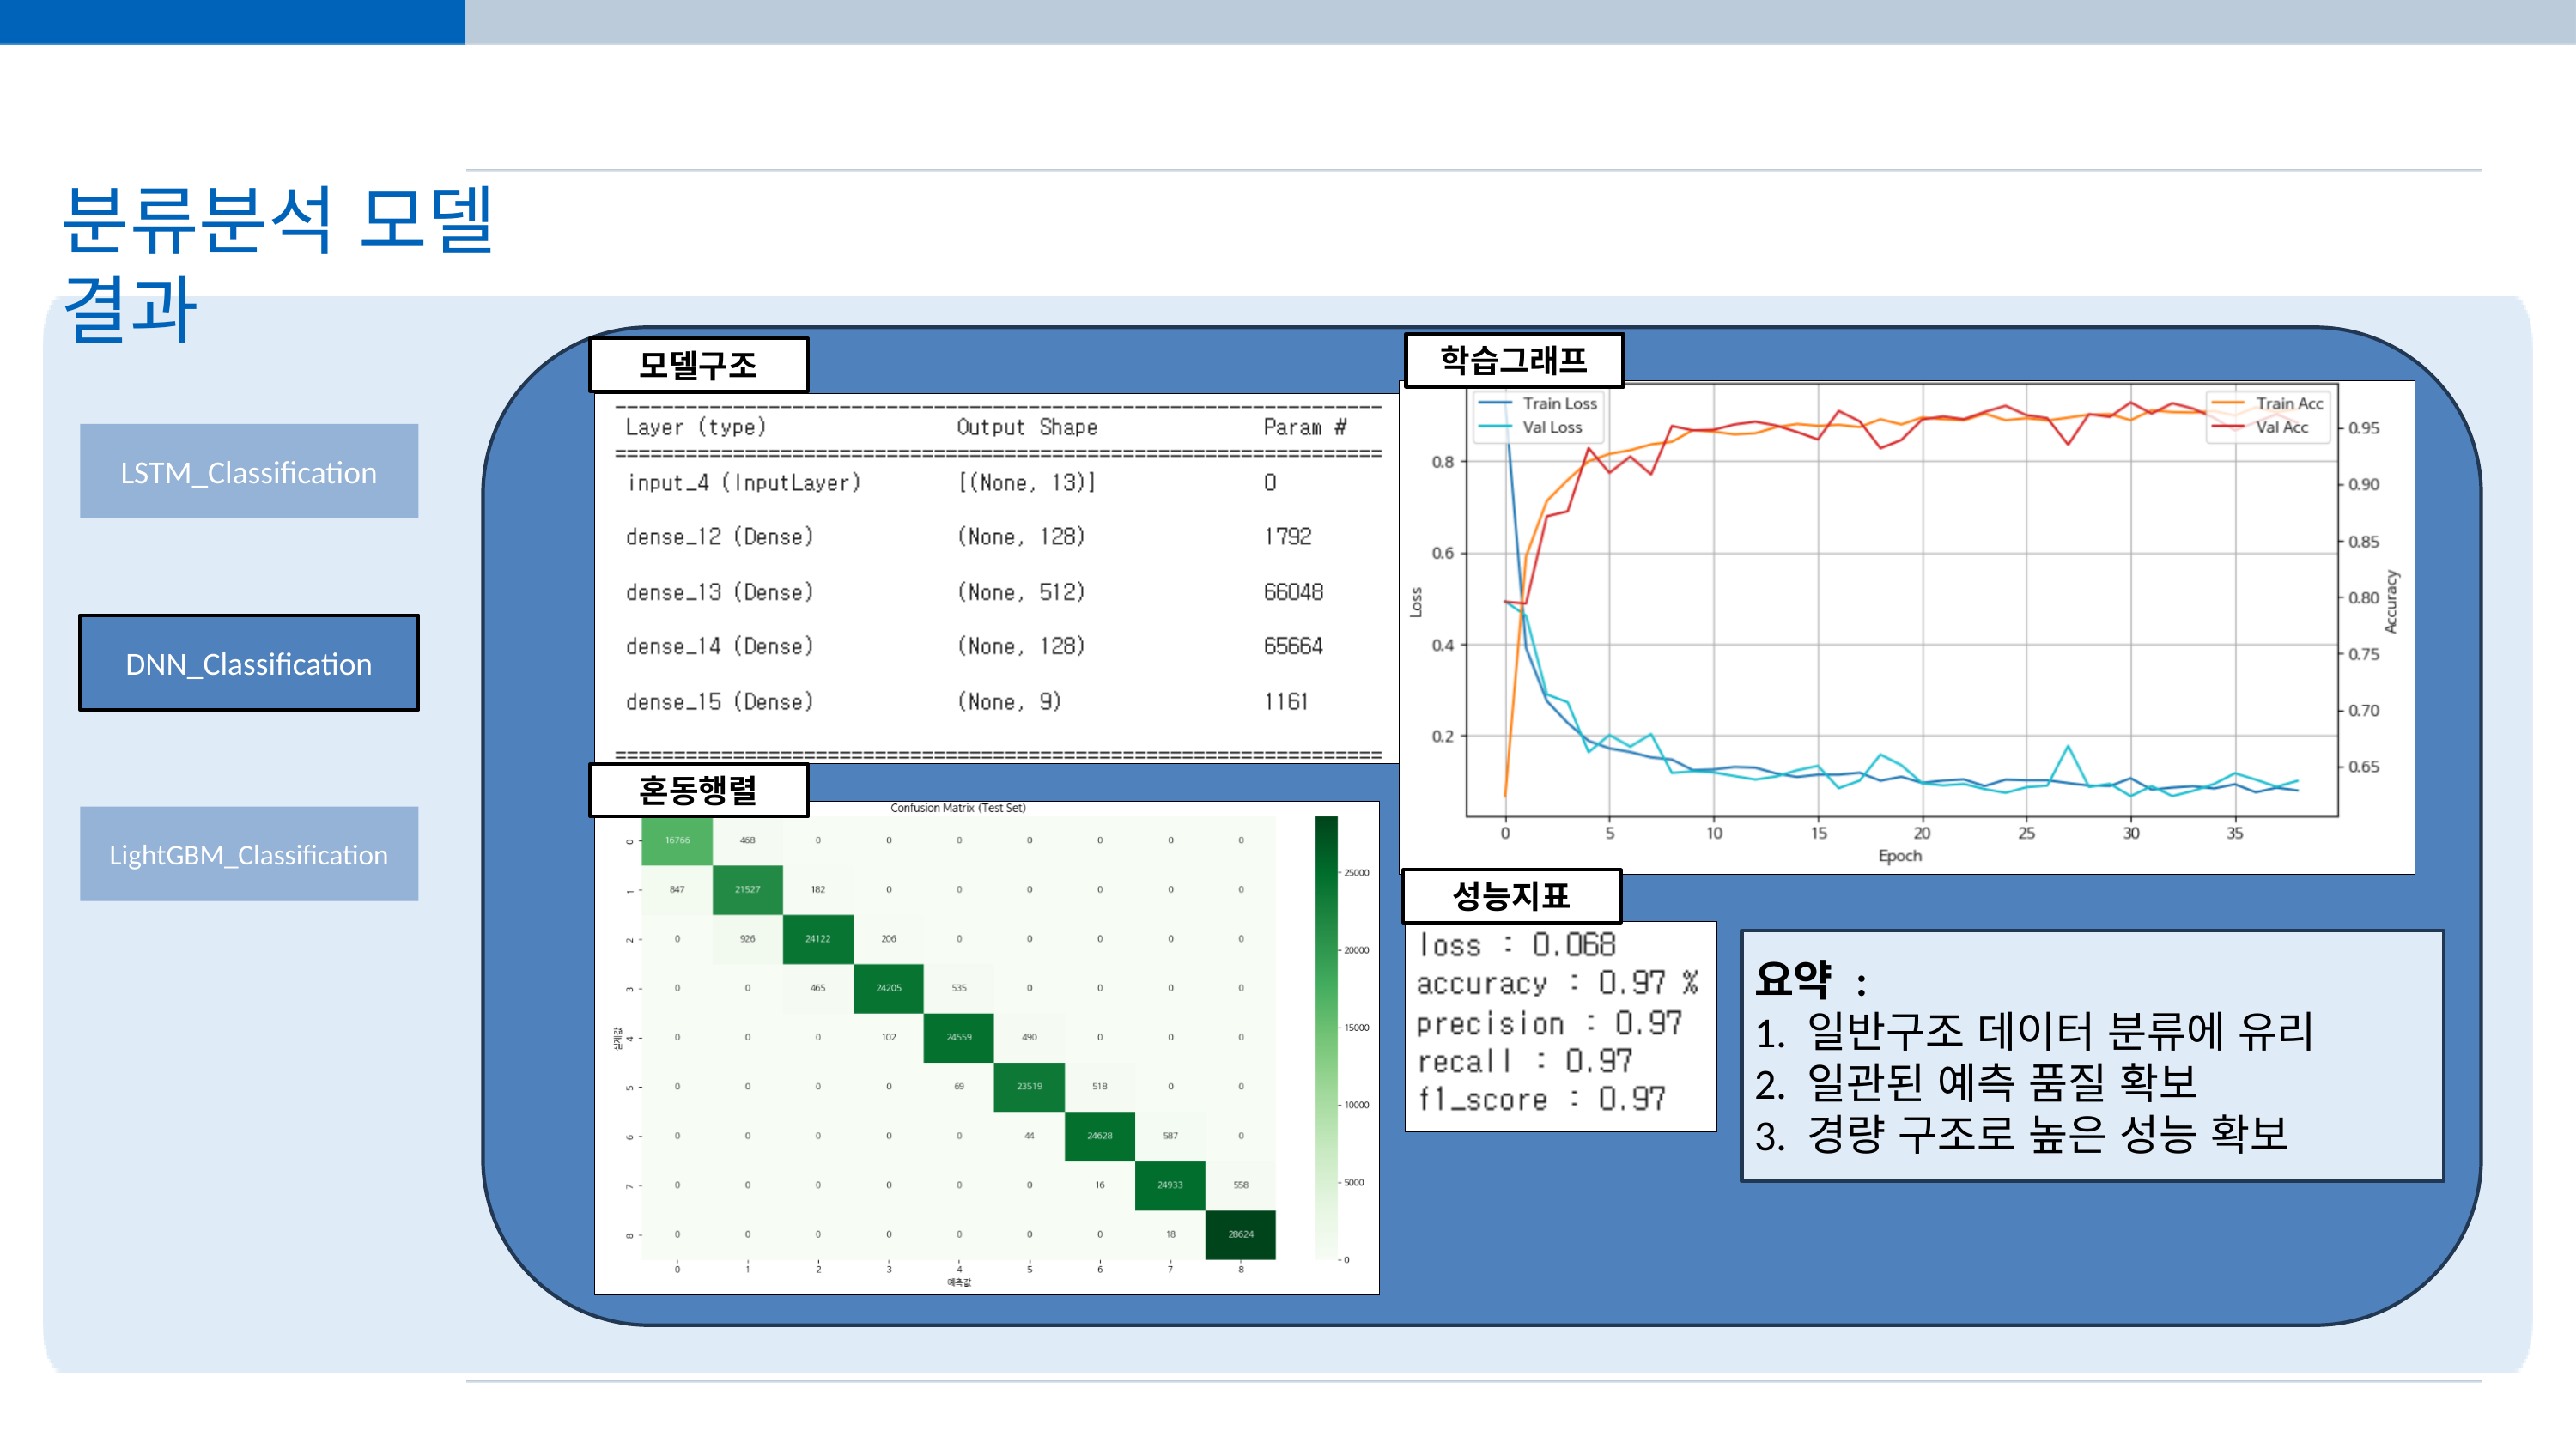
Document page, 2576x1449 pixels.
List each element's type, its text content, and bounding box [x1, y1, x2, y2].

text_box 분류분석 모델 결과 [60, 177, 623, 260]
picture [466, 169, 2482, 173]
picture [42, 296, 2534, 1378]
picture [0, 0, 2576, 45]
